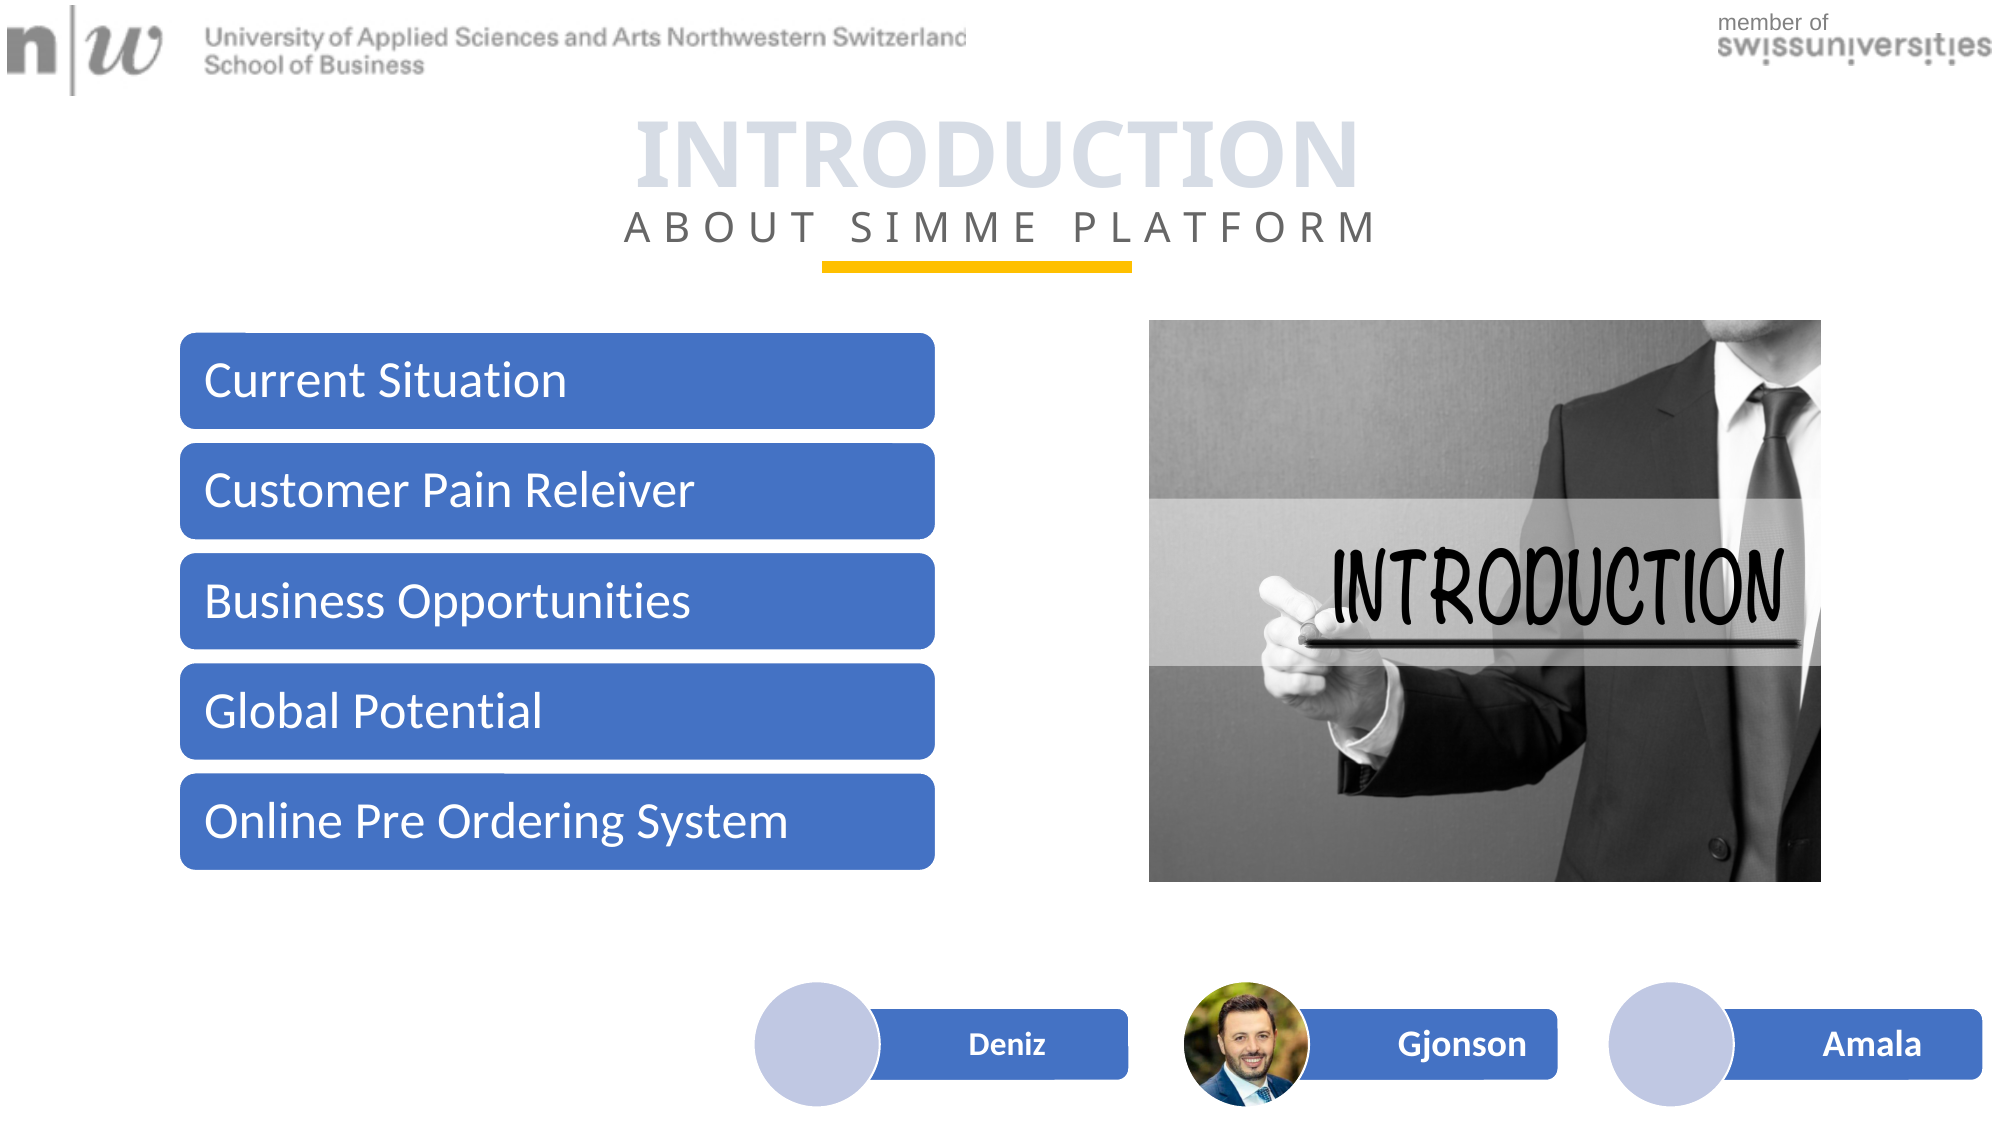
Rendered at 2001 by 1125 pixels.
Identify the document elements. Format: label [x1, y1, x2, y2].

picture [7, 5, 966, 96]
text_box [178, 321, 936, 882]
text_box [1717, 4, 1992, 66]
picture [1149, 320, 1821, 882]
text_box [15, 88, 1983, 267]
text_box [753, 981, 1984, 1108]
